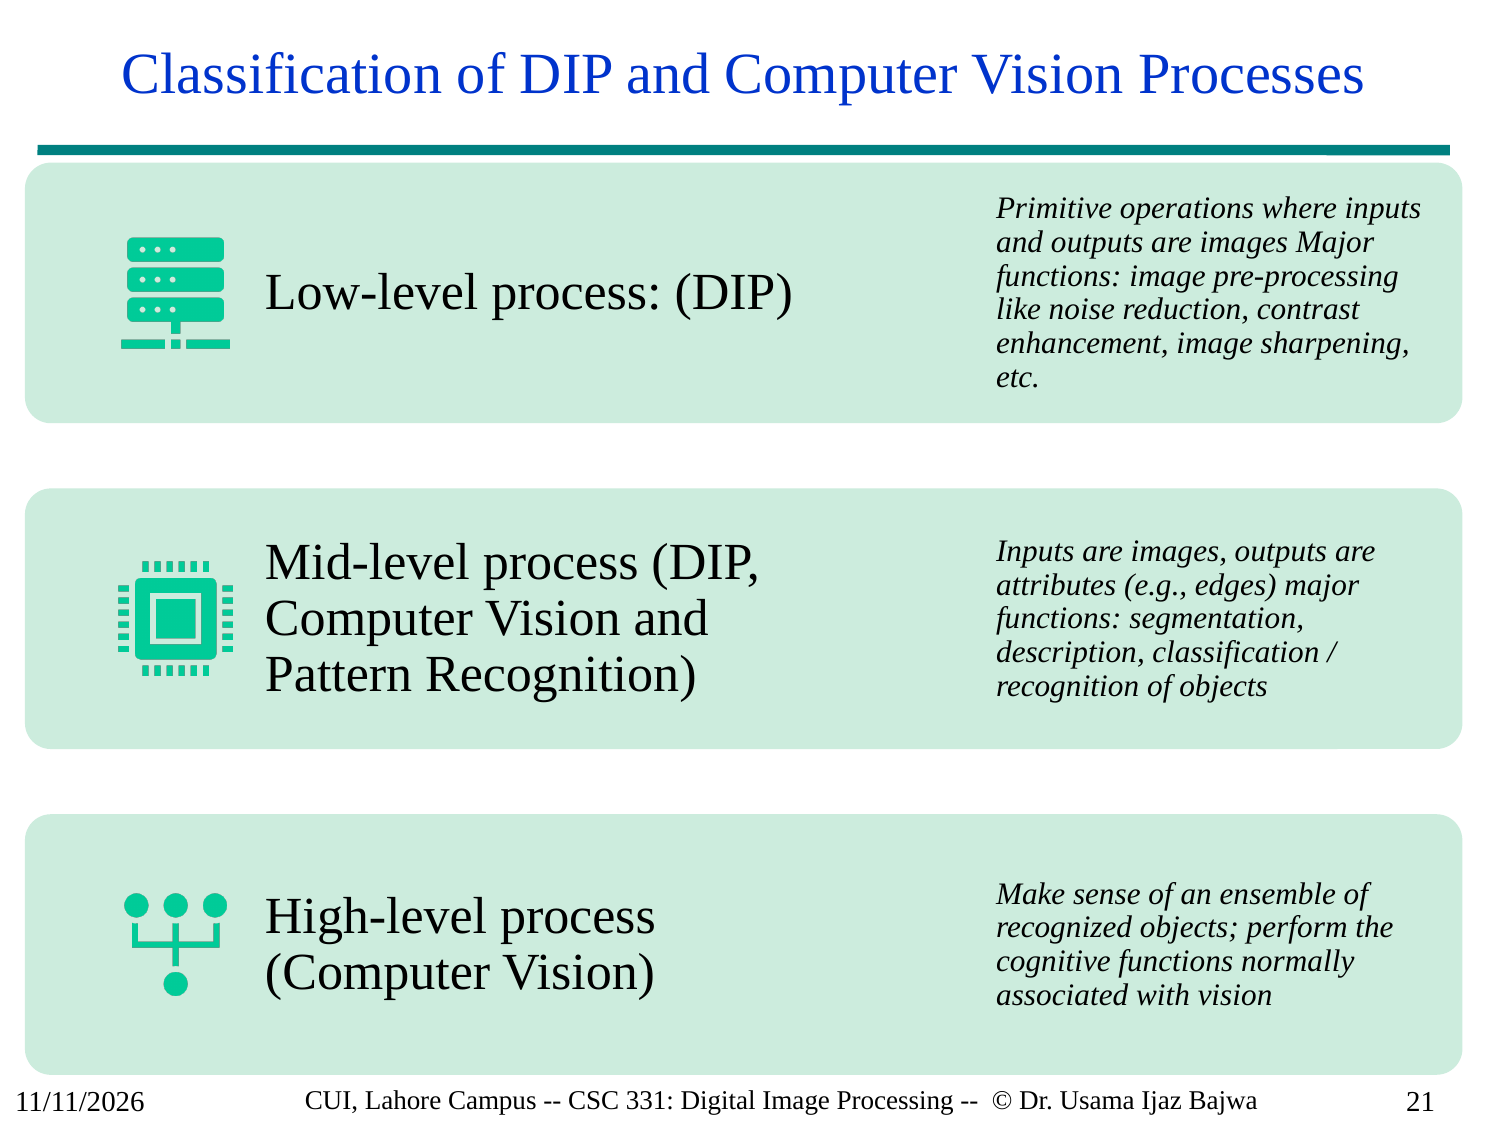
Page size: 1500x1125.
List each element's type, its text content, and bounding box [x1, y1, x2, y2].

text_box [24, 162, 1463, 1076]
title Classification of DIP and Computer Vision Processes [37, 0, 1450, 150]
slide_number 21 [1387, 1084, 1451, 1125]
footer CUI, Lahore Campus -- CSC 331: Digital Image Processing -- © Dr. Usama Ijaz Bajwa [174, 1084, 1387, 1125]
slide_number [0, 1074, 174, 1125]
